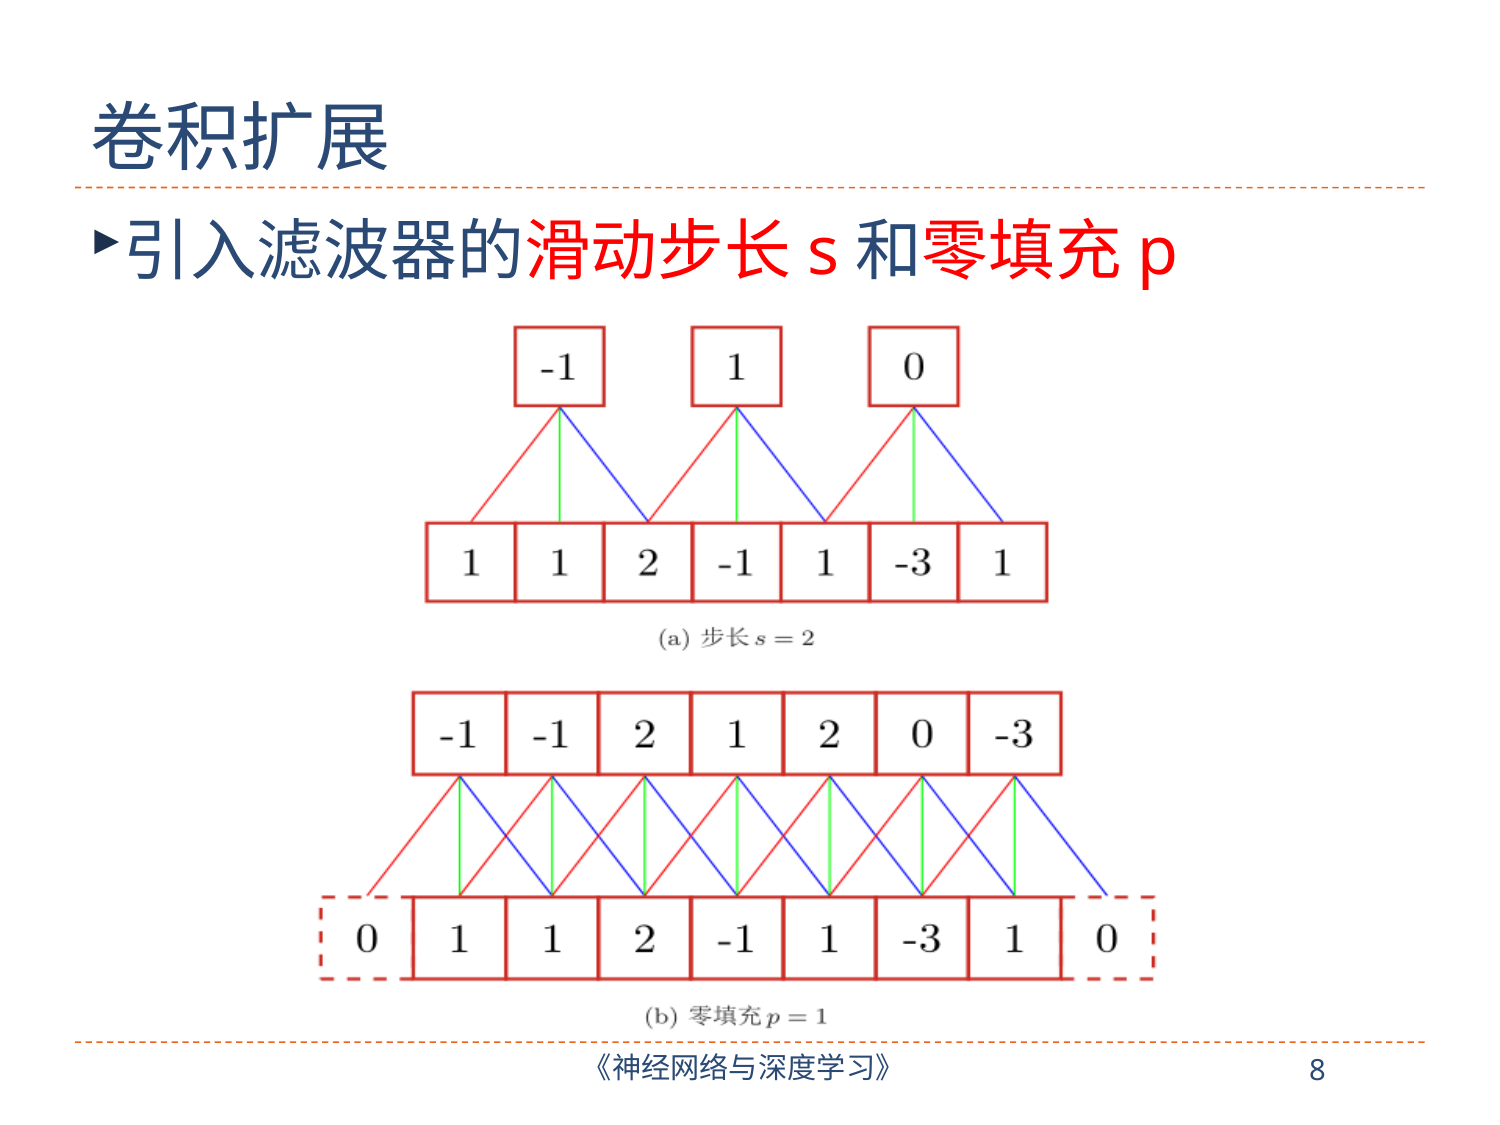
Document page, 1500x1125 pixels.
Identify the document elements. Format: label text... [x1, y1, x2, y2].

list 引入滤波器的滑动步长s和零填充p [75, 200, 1425, 1010]
title 卷积扩展 [75, 24, 1425, 188]
picture [287, 312, 1213, 1038]
